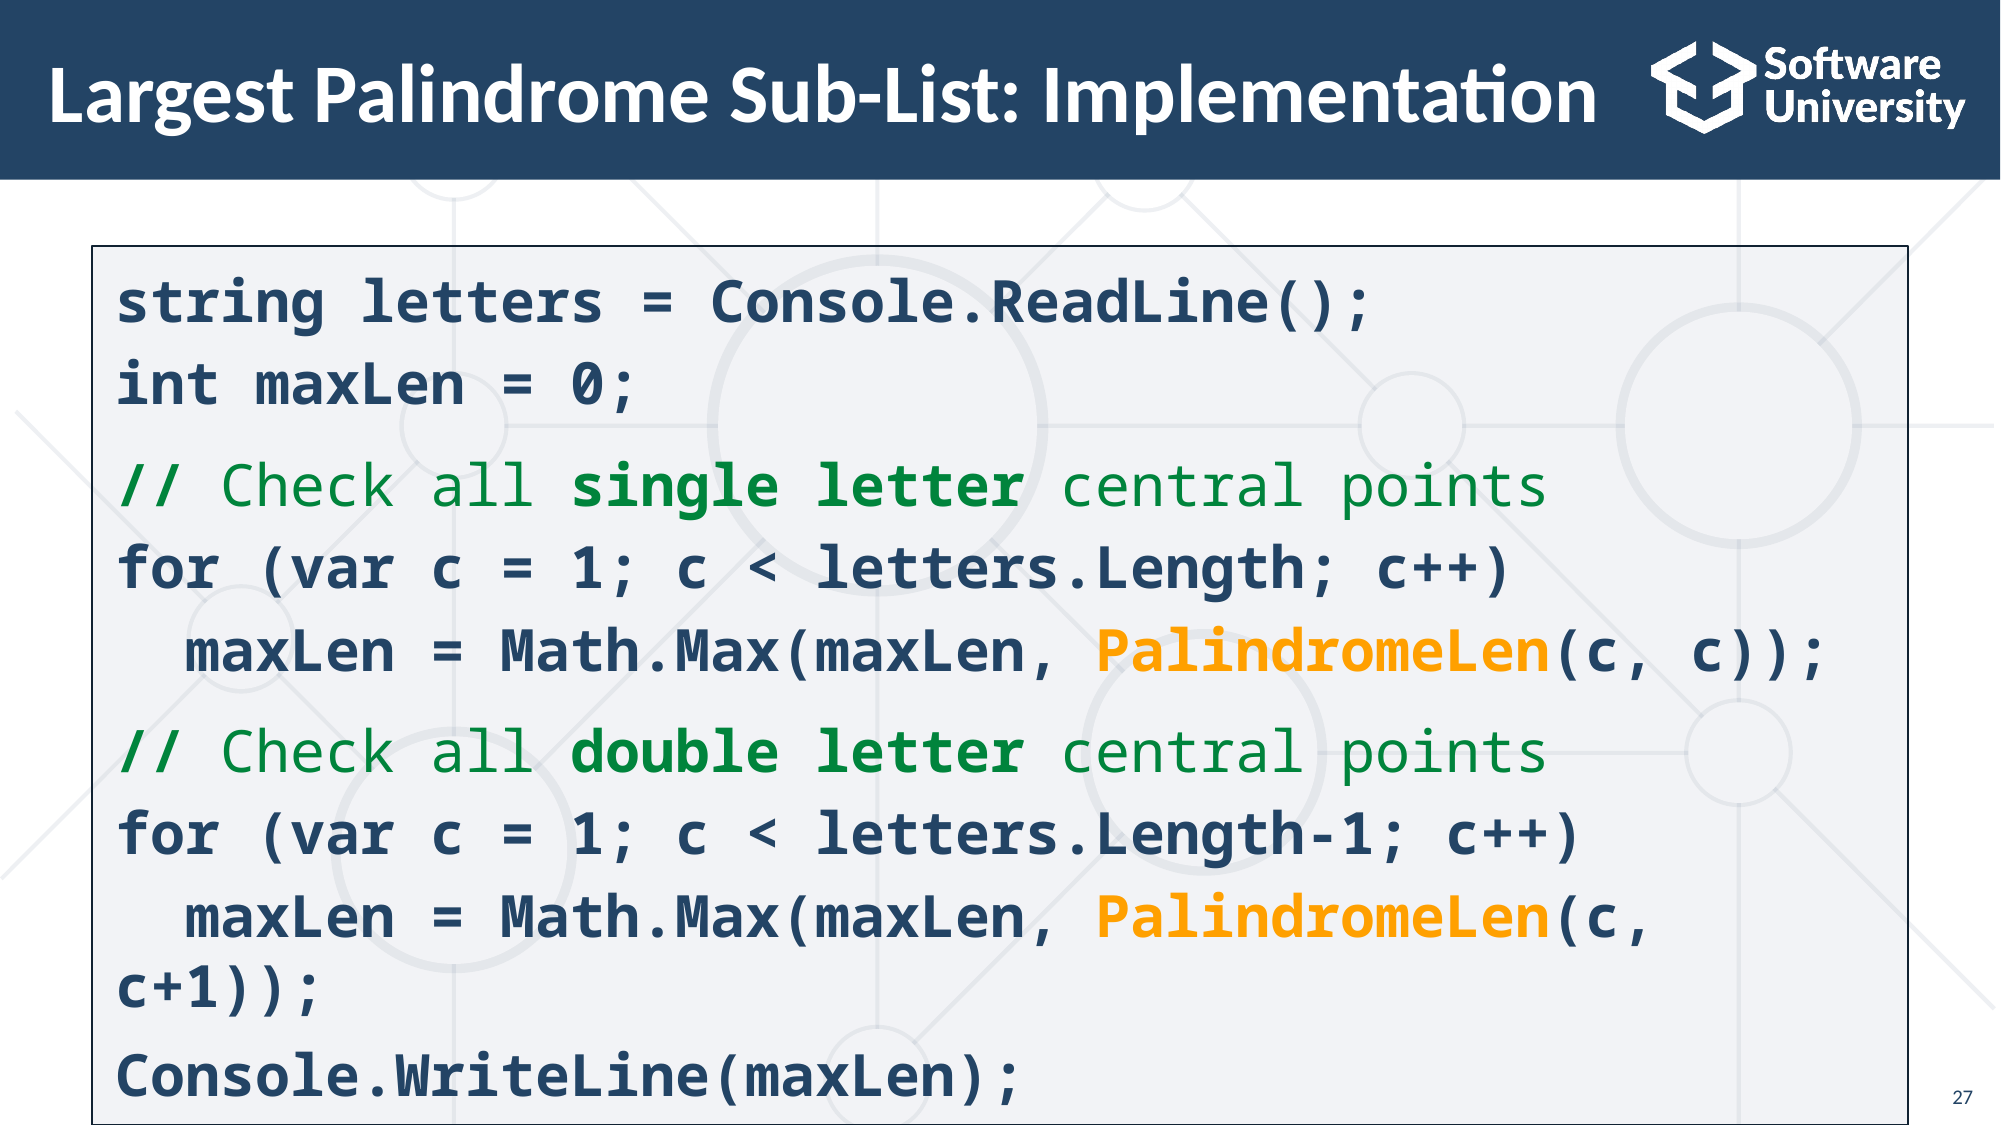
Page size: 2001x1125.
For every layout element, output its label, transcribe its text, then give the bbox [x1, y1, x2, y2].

slide_number 27 [1927, 1067, 1989, 1117]
picture [1651, 41, 1966, 134]
title Largest Palindrome Sub-List: Implementation [31, 16, 1625, 162]
text_box string letters = Console.ReadLine(); int maxLen = 0; // Check all single letter central points for (var c = 1; c < letters.Length; c++) maxLen = Math.Max(maxLen, PalindromeLen(c, c)); // Check all double letter central points for (var c = 1; c < letters.Length-1; c++) maxLen = Math.Max(maxLen, PalindromeLen(c, c+1)); Console.WriteLine(maxLen); [91, 246, 1908, 1125]
